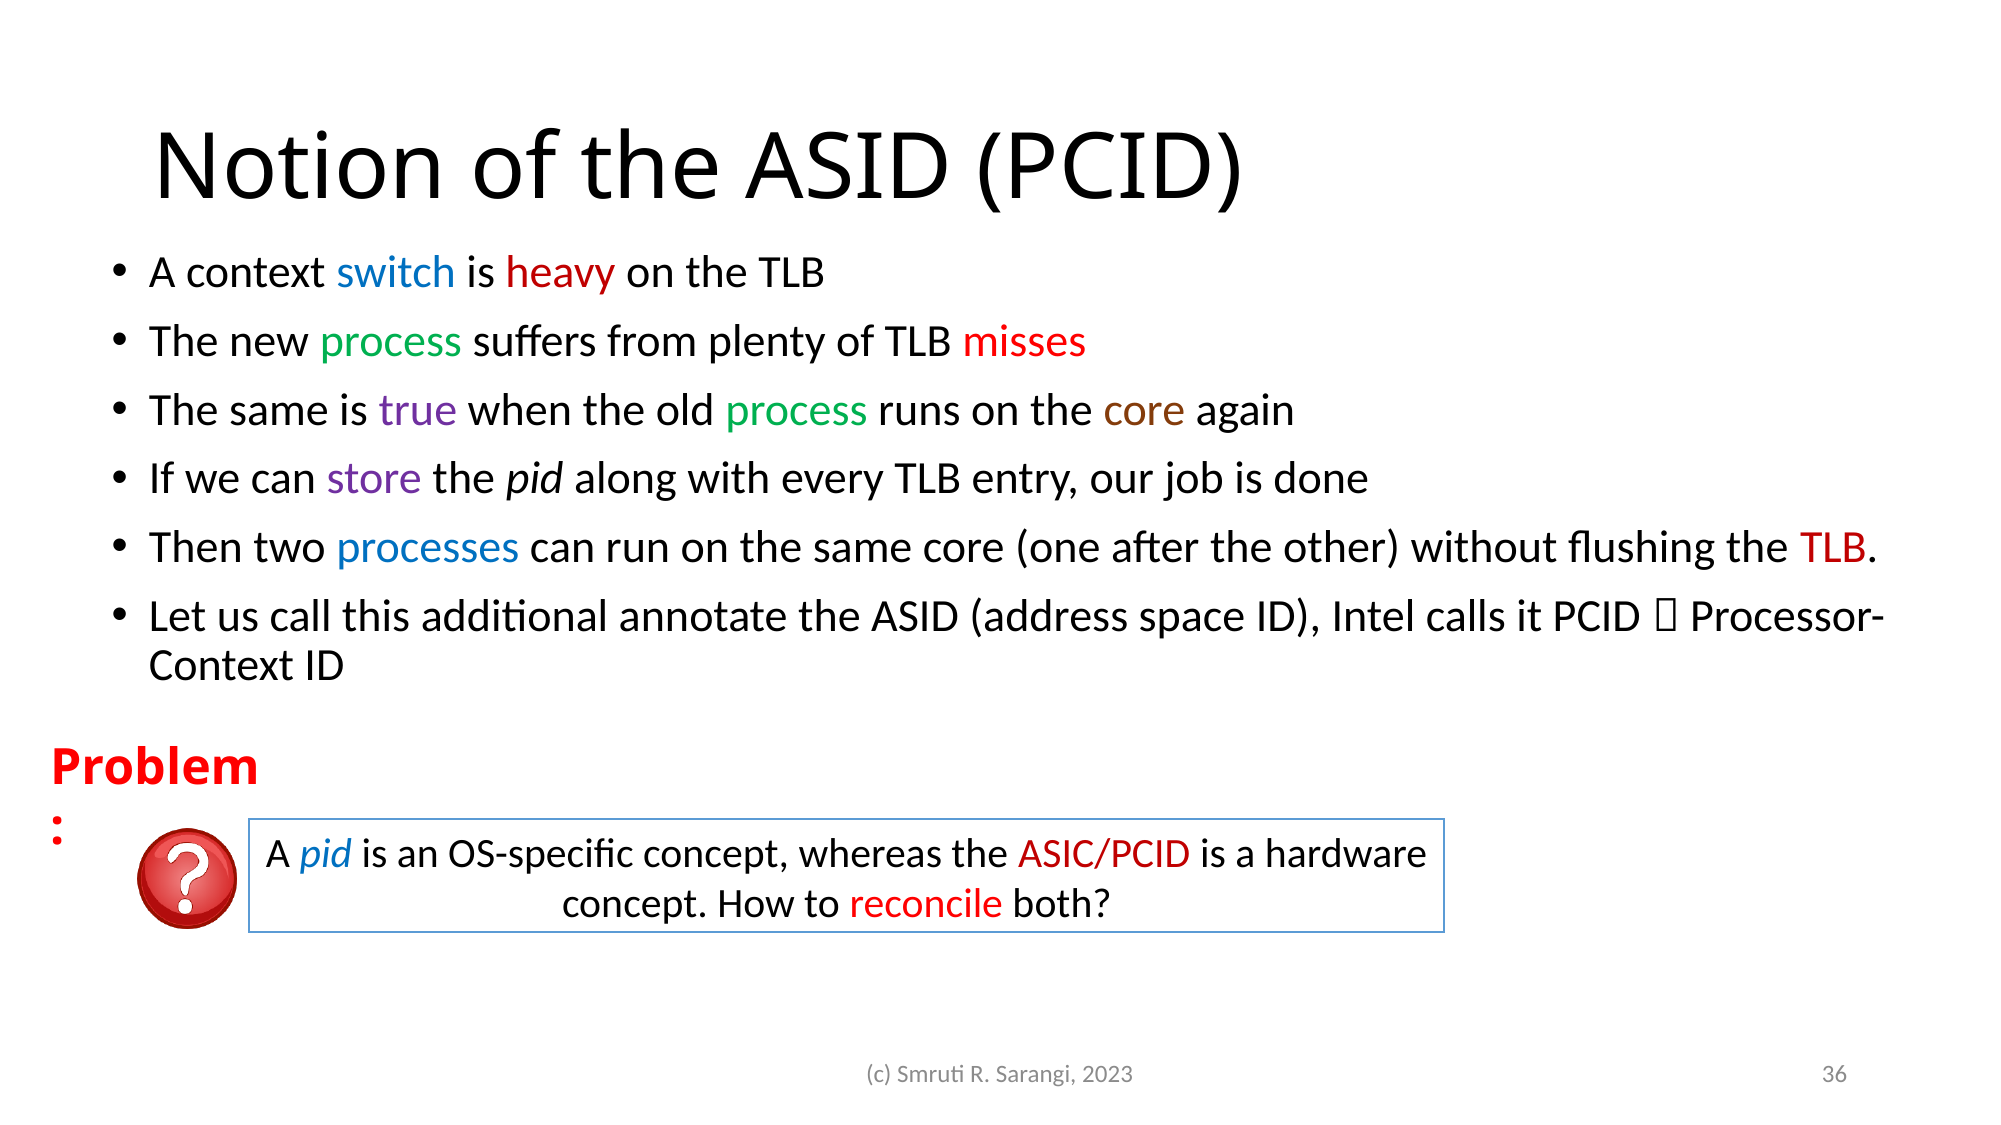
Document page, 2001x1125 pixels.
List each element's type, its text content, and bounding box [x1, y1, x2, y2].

footer (c) Smruti R. Sarangi, 2023 [662, 1042, 1338, 1103]
title Notion of the ASID (PCID) [137, 59, 1863, 240]
text_box A pid is an OS-specific concept, whereas the ASIC/PCID is a hardware concept. How to reconcile both? [248, 818, 1445, 933]
list A context switch is heavy on the TLB The new process suffers from plenty of TLB misses The same is true when the old process runs on the core again If we can store the pid along with every TLB entry, our job is done Then two processes can run on the same core (one after the other) without flushing the TLB. Let us call this additional annotate the ASID (address space ID), Intel calls it PCID  Processor-Context ID [96, 240, 1904, 722]
text_box Problem: [35, 727, 287, 862]
picture [137, 828, 237, 929]
slide_number 36 [1412, 1042, 1863, 1103]
